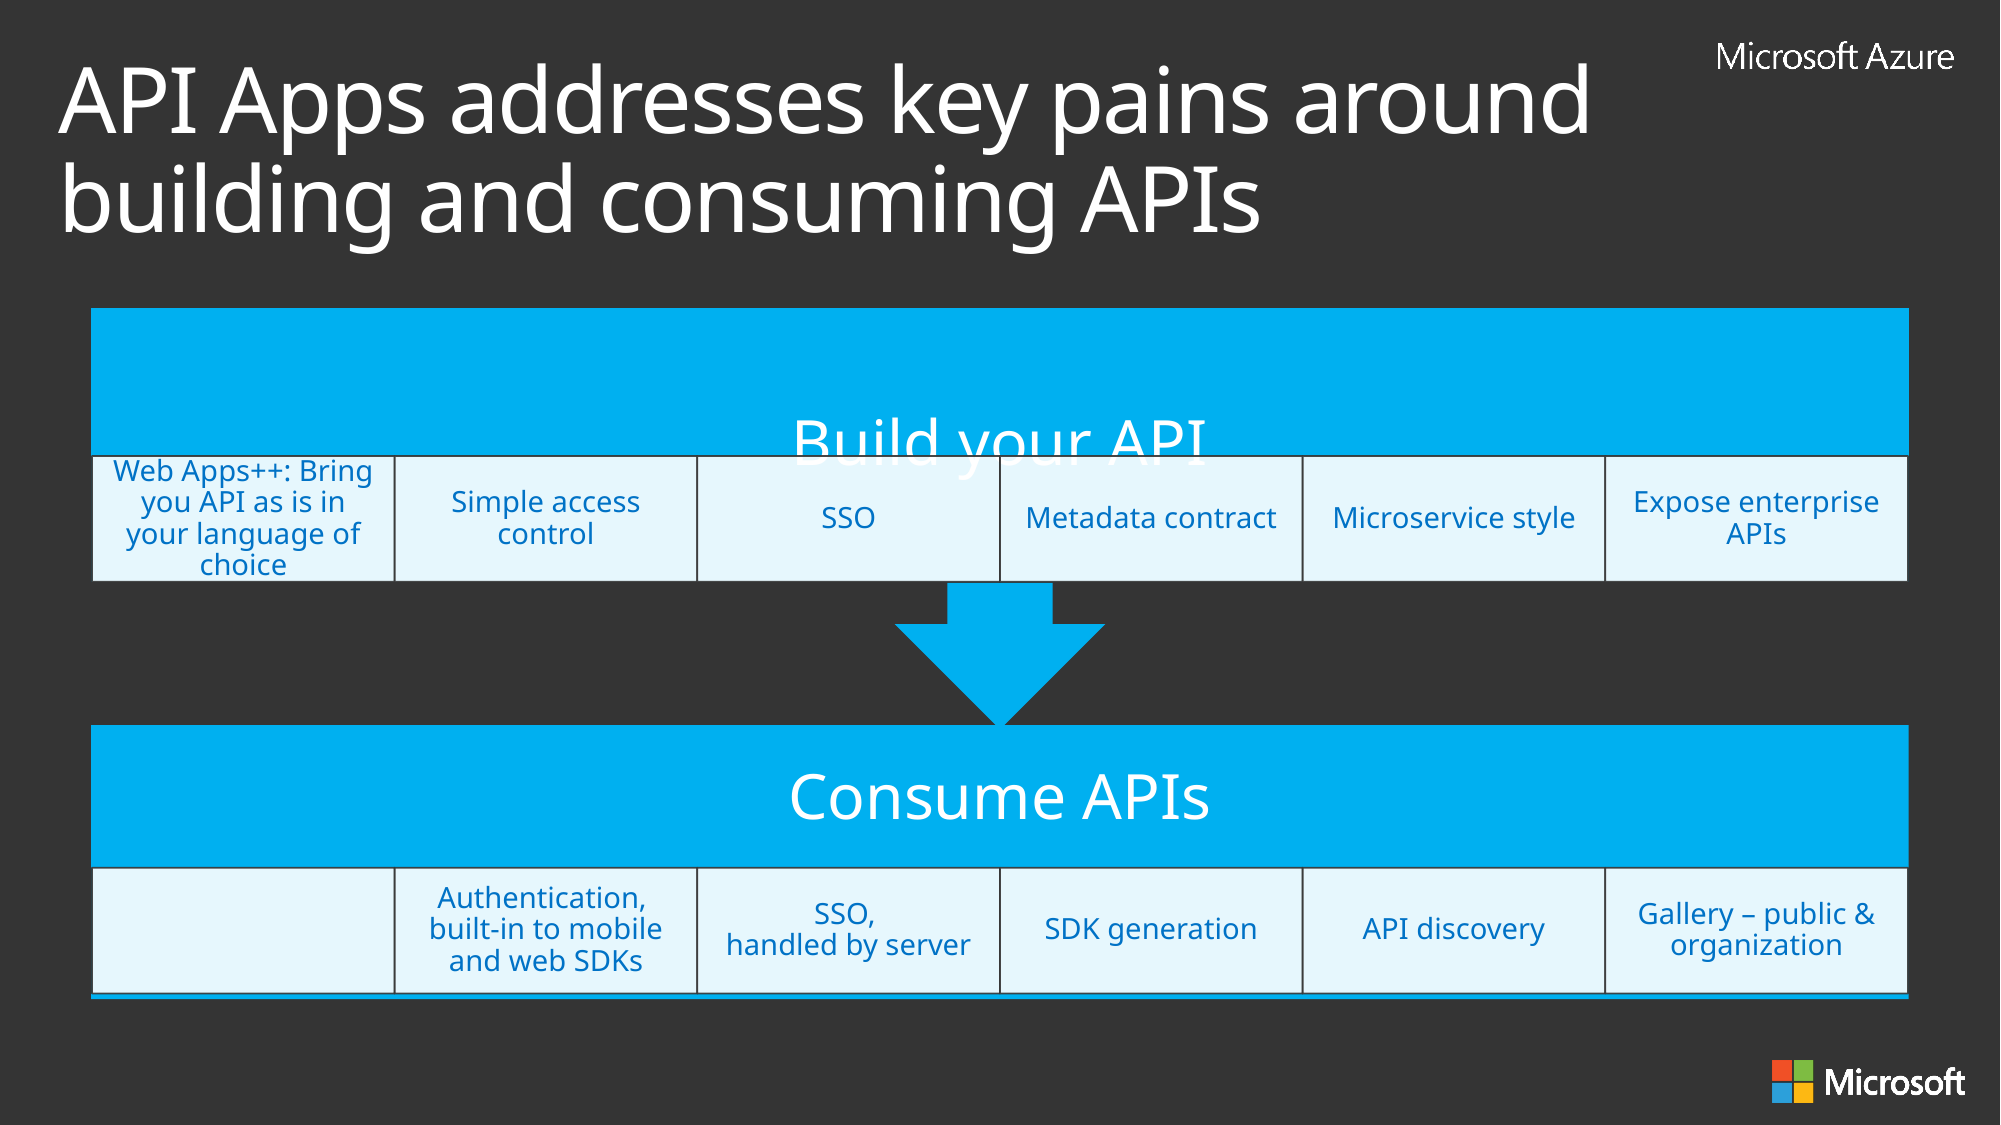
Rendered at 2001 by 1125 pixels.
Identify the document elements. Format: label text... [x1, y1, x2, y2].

slide_number 21 [1550, 1026, 2000, 1087]
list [90, 307, 1909, 1000]
picture [1699, 24, 1972, 87]
picture [1772, 1087, 1965, 1103]
title API Apps addresses key pains around building and consuming APIs [43, 47, 1685, 196]
